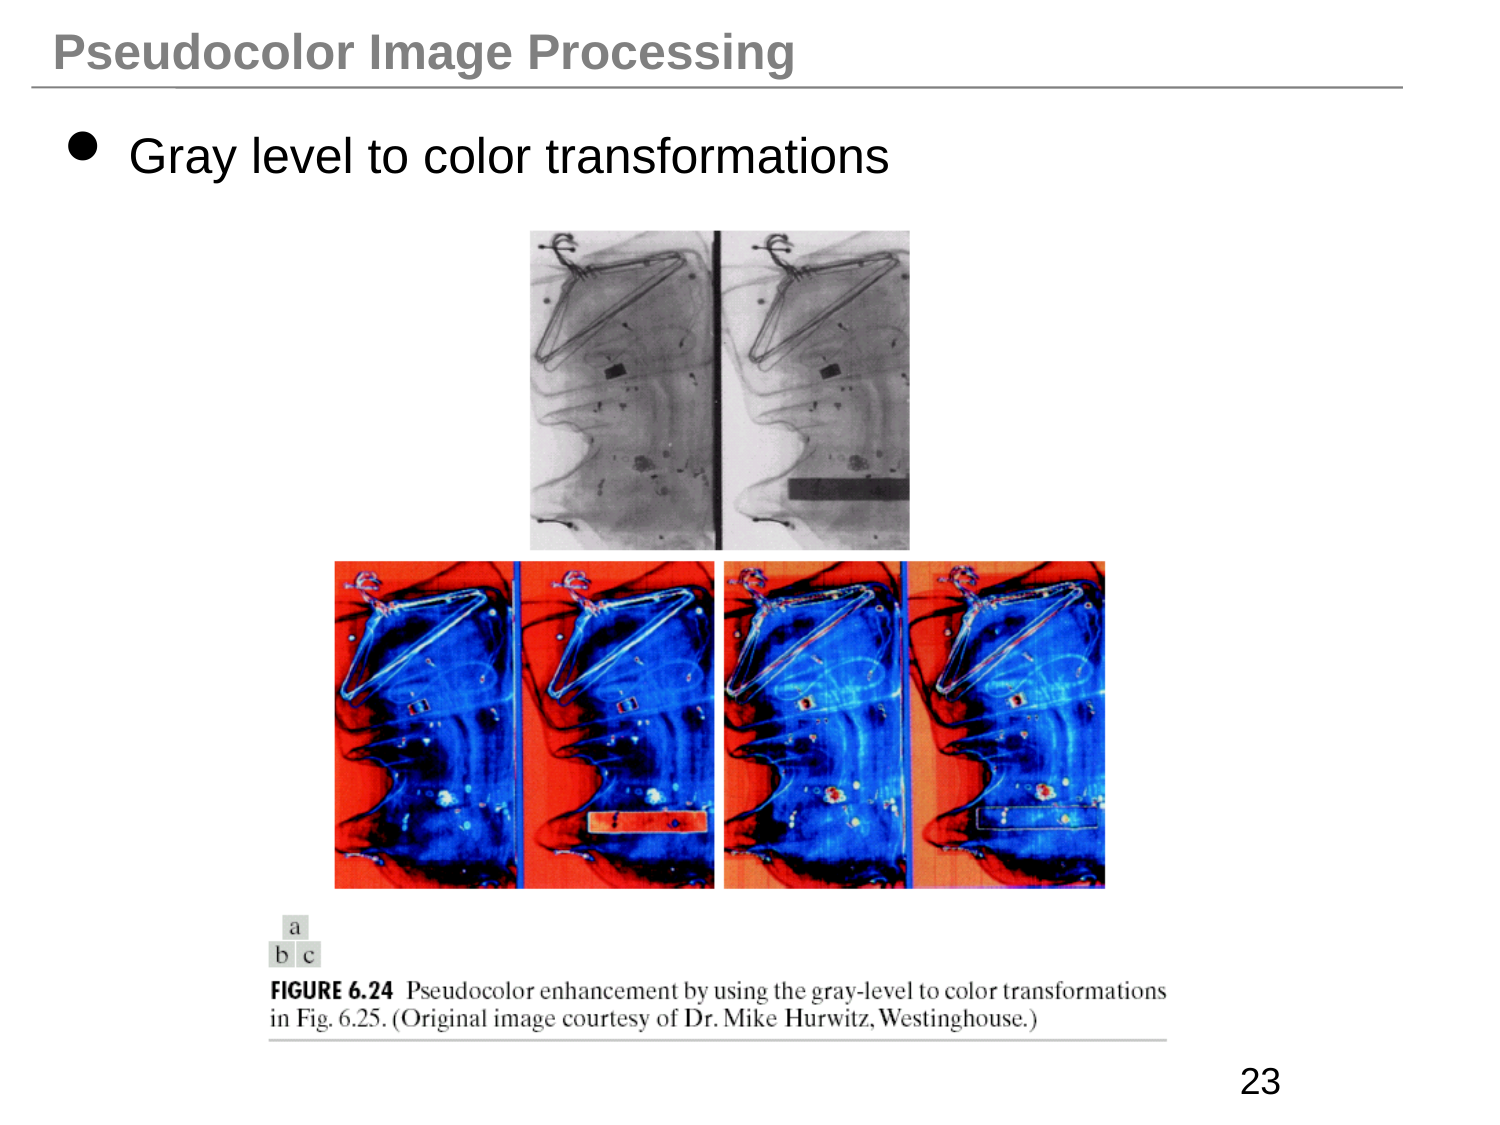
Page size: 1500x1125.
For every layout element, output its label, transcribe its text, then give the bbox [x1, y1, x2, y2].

text_box Gray level to color transformations [49, 112, 1400, 1050]
text_box 23 [1224, 1049, 1400, 1110]
title Pseudocolor Image Processing [37, 12, 1313, 87]
picture [262, 224, 1175, 1047]
